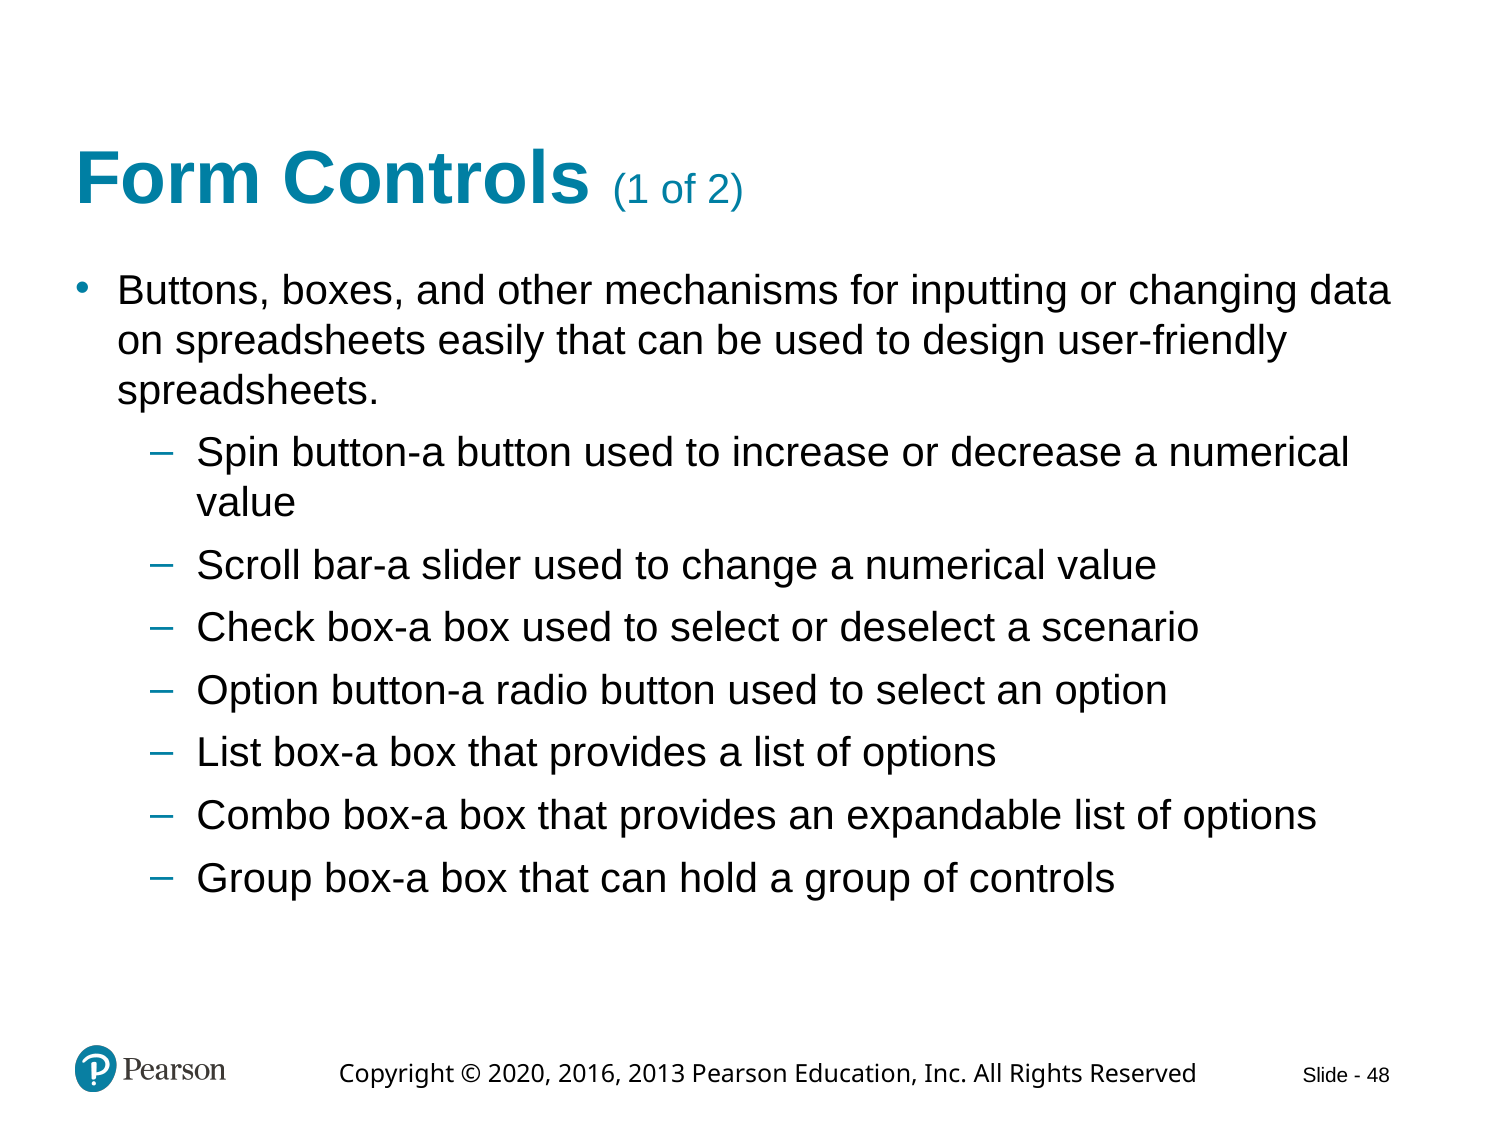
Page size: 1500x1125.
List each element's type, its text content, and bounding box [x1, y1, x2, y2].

picture [101, 1045, 226, 1092]
list Buttons, boxes, and other mechanisms for inputting or changing data on spreadsheets easily that can be used to design user-friendly spreadsheets. Spin button-a button used to increase or decrease a numerical value Scroll bar-a slider used to change a numerical value Check box-a box used to select or deselect a scenario Option button-a radio button used to select an option List box-a box that provides a list of options Combo box-a box that provides an expandable list of options Group box-a box that can hold a group of controls [75, 262, 1425, 974]
picture [75, 1078, 86, 1092]
picture [75, 1045, 90, 1061]
title Form Controls (1 of 2) [75, 38, 1425, 219]
picture [83, 1054, 109, 1079]
